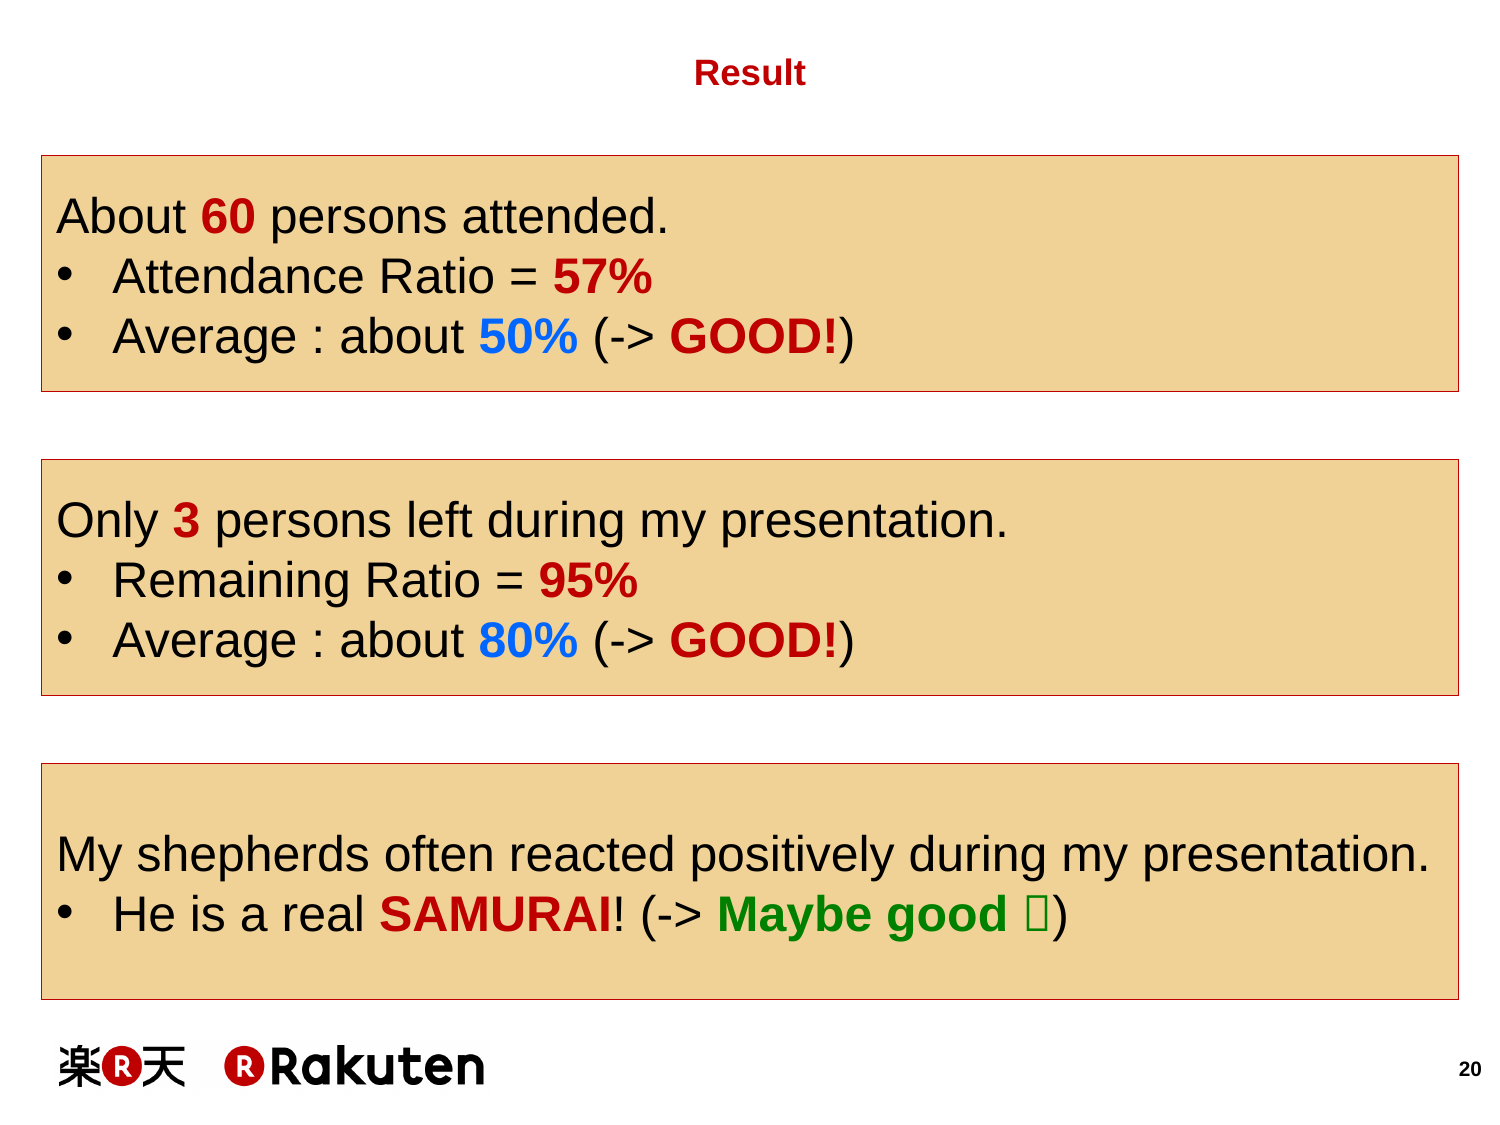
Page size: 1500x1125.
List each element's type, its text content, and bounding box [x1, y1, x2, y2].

text_box About 60 persons attended. Attendance Ratio = 57% Average : about 50% (-> GOOD!) [41, 155, 1459, 392]
text_box My shepherds often reacted positively during my presentation. He is a real SAMURAI! (-> Maybe good ) [41, 763, 1459, 1000]
text_box Only 3 persons left during my presentation. Remaining Ratio = 95% Average : about 80% (-> GOOD!) [41, 459, 1459, 696]
title Result [59, 41, 1441, 101]
picture [53, 1039, 491, 1093]
